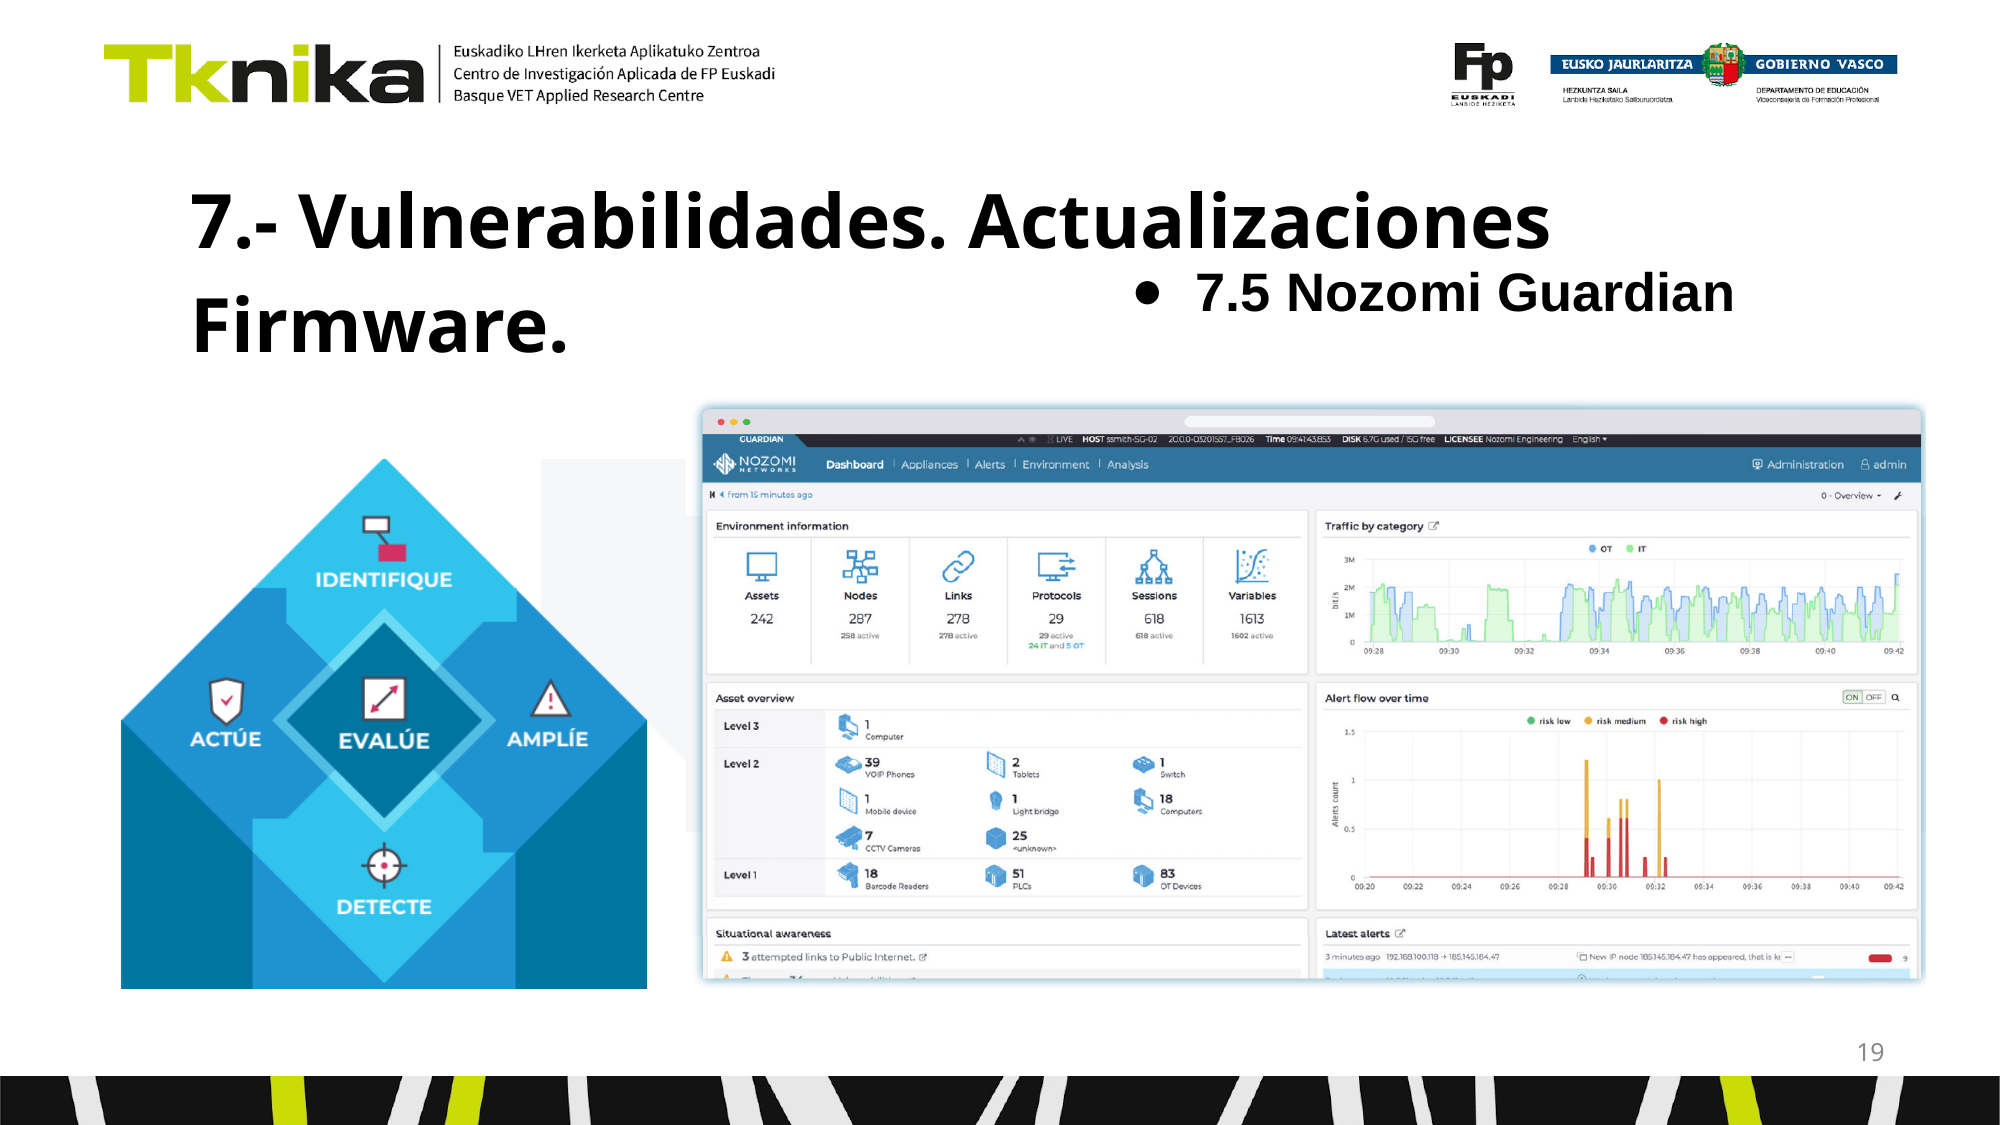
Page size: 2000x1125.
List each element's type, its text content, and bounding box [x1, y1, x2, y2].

text_box 7.5 Nozomi Guardian [955, 242, 1875, 337]
slide_number ‹#› [1433, 1023, 1900, 1084]
text_box 7.- Vulnerabilidades. Actualizaciones Firmware. [175, 145, 1938, 382]
picture [0, 1076, 2000, 1125]
picture [102, 42, 1898, 106]
picture [97, 394, 1926, 989]
